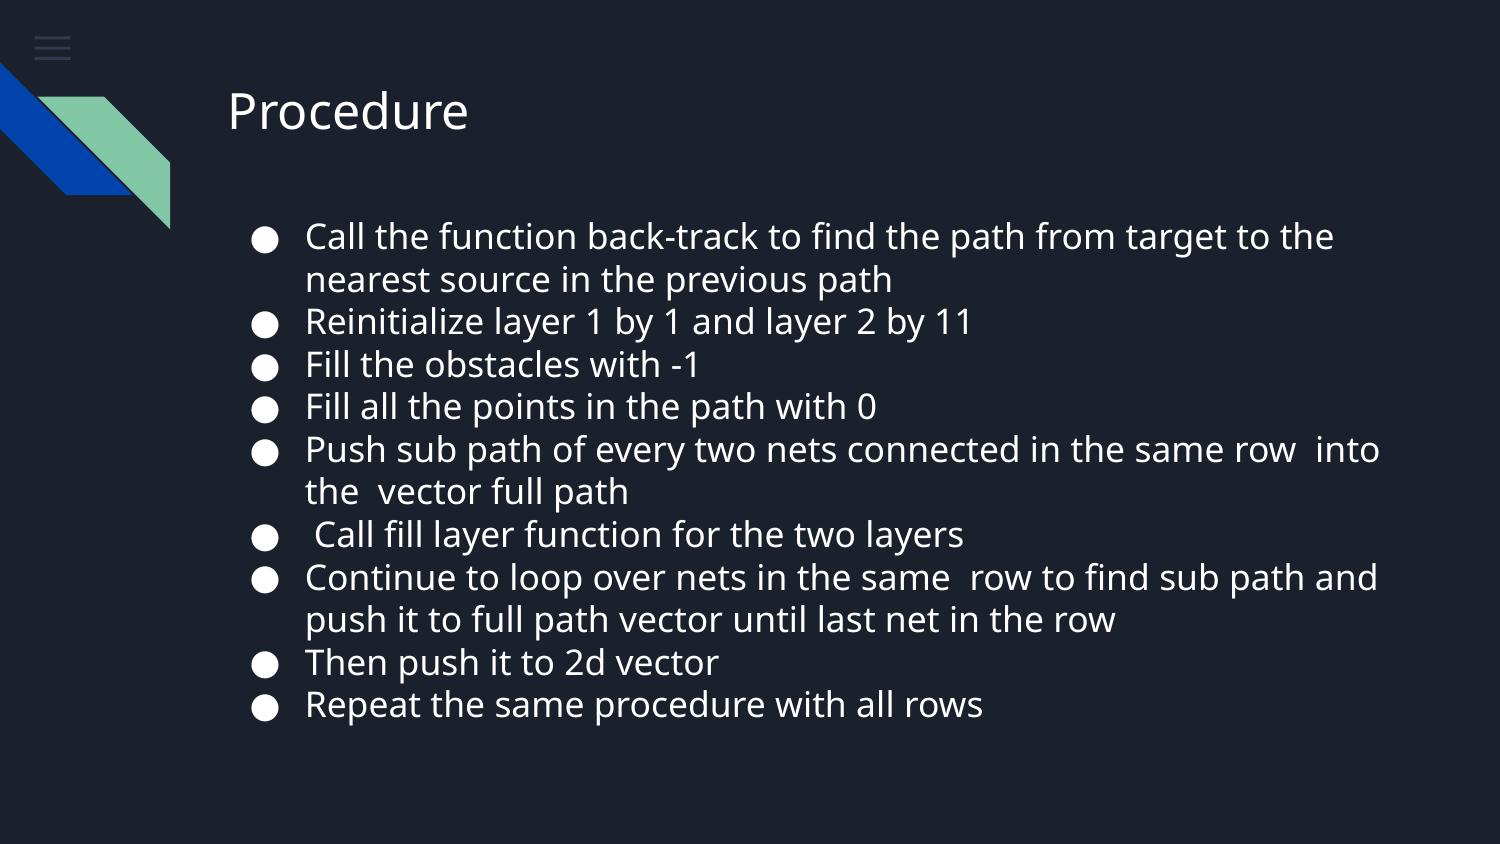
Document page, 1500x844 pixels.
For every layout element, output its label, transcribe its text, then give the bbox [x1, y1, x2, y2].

text_box Call the function back-track to find the path from target to the nearest source in the previous path Reinitialize layer 1 by 1 and layer 2 by 11 Fill the obstacles with -1 Fill all the points in the path with 0 Push sub path of every two nets connected in the same row into the vector full path Call fill layer function for the two layers Continue to loop over nets in the same row to find sub path and push it to full path vector until last net in the row Then push it to 2d vector Repeat the same procedure with all rows [214, 199, 1422, 783]
title Procedure [212, 64, 1368, 215]
